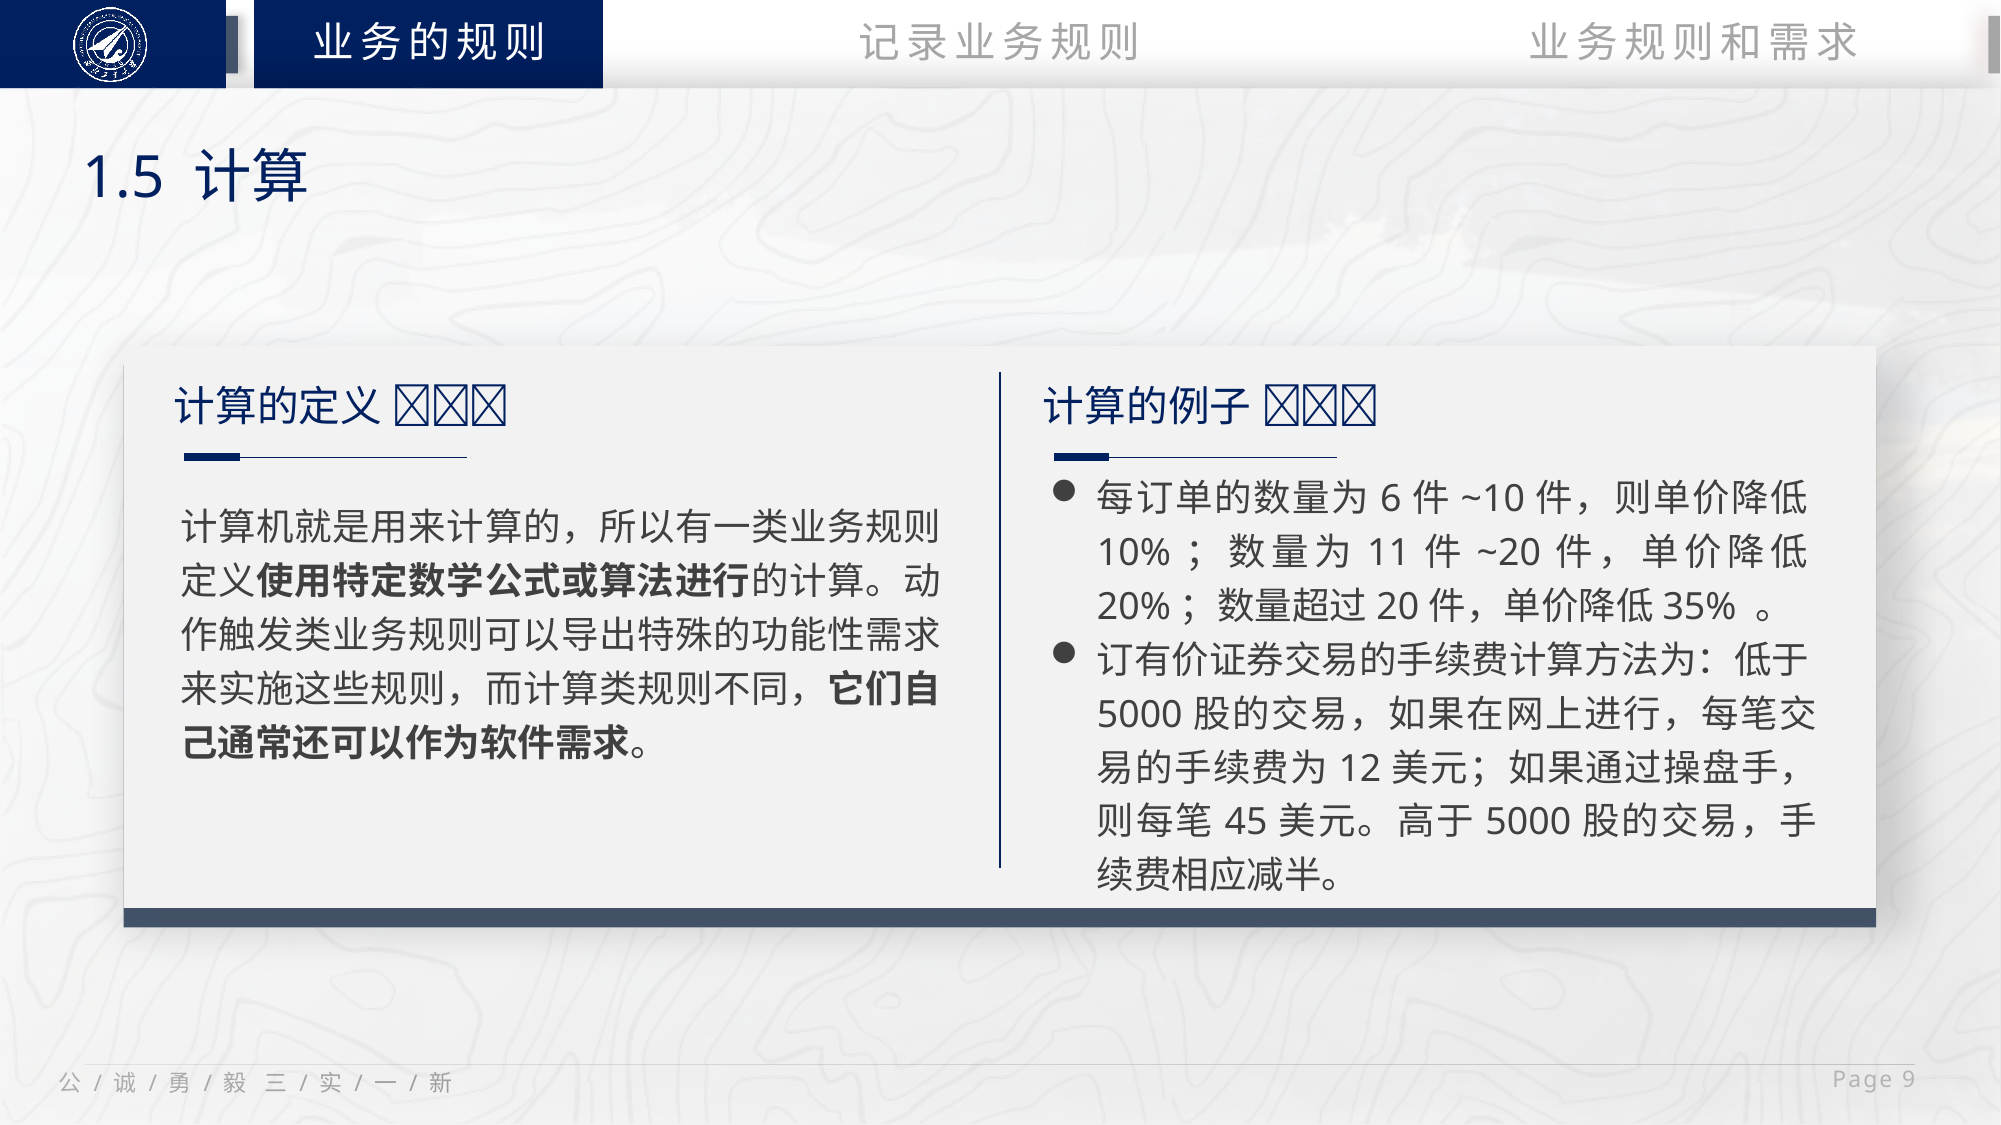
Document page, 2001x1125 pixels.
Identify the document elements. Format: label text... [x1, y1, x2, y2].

picture [73, 7, 147, 82]
text_box [123, 909, 1035, 928]
text_box 记录业务规则 [744, 14, 1256, 75]
text_box 1.5 计算 [67, 131, 2000, 216]
text_box 计算的定义  [158, 371, 526, 437]
text_box 计算的例子  [1028, 371, 1395, 437]
text_box 计算机就是用来计算的，所以有一类业务规则定义使用特定数学公式或算法进行的计算。动作触发类业务规则可以导出特殊的功能性需求来实施这些规则，而计算类规则不同，它们自己通常还可以作为软件需求。 [165, 486, 956, 772]
text_box 每订单的数量为6件~10件，则单价降低10%；数量为11件~20件，单价降低20%；数量超过20件，单价降低35% 。 订有价证券交易的手续费计算方法为：低于5000股的交易，如果在网上进行，每笔交易的手续费为12美元；如果通过操盘手，则每笔45美元。高于5000股的交易，手续费相应减半。 [1035, 457, 1833, 958]
slide_number Page [1765, 1056, 1916, 1104]
text_box [1833, 923, 1877, 928]
text_box [123, 345, 1877, 909]
list 业务的规则 [254, 14, 604, 75]
text_box 业务规则和需求 [1492, 14, 1895, 75]
